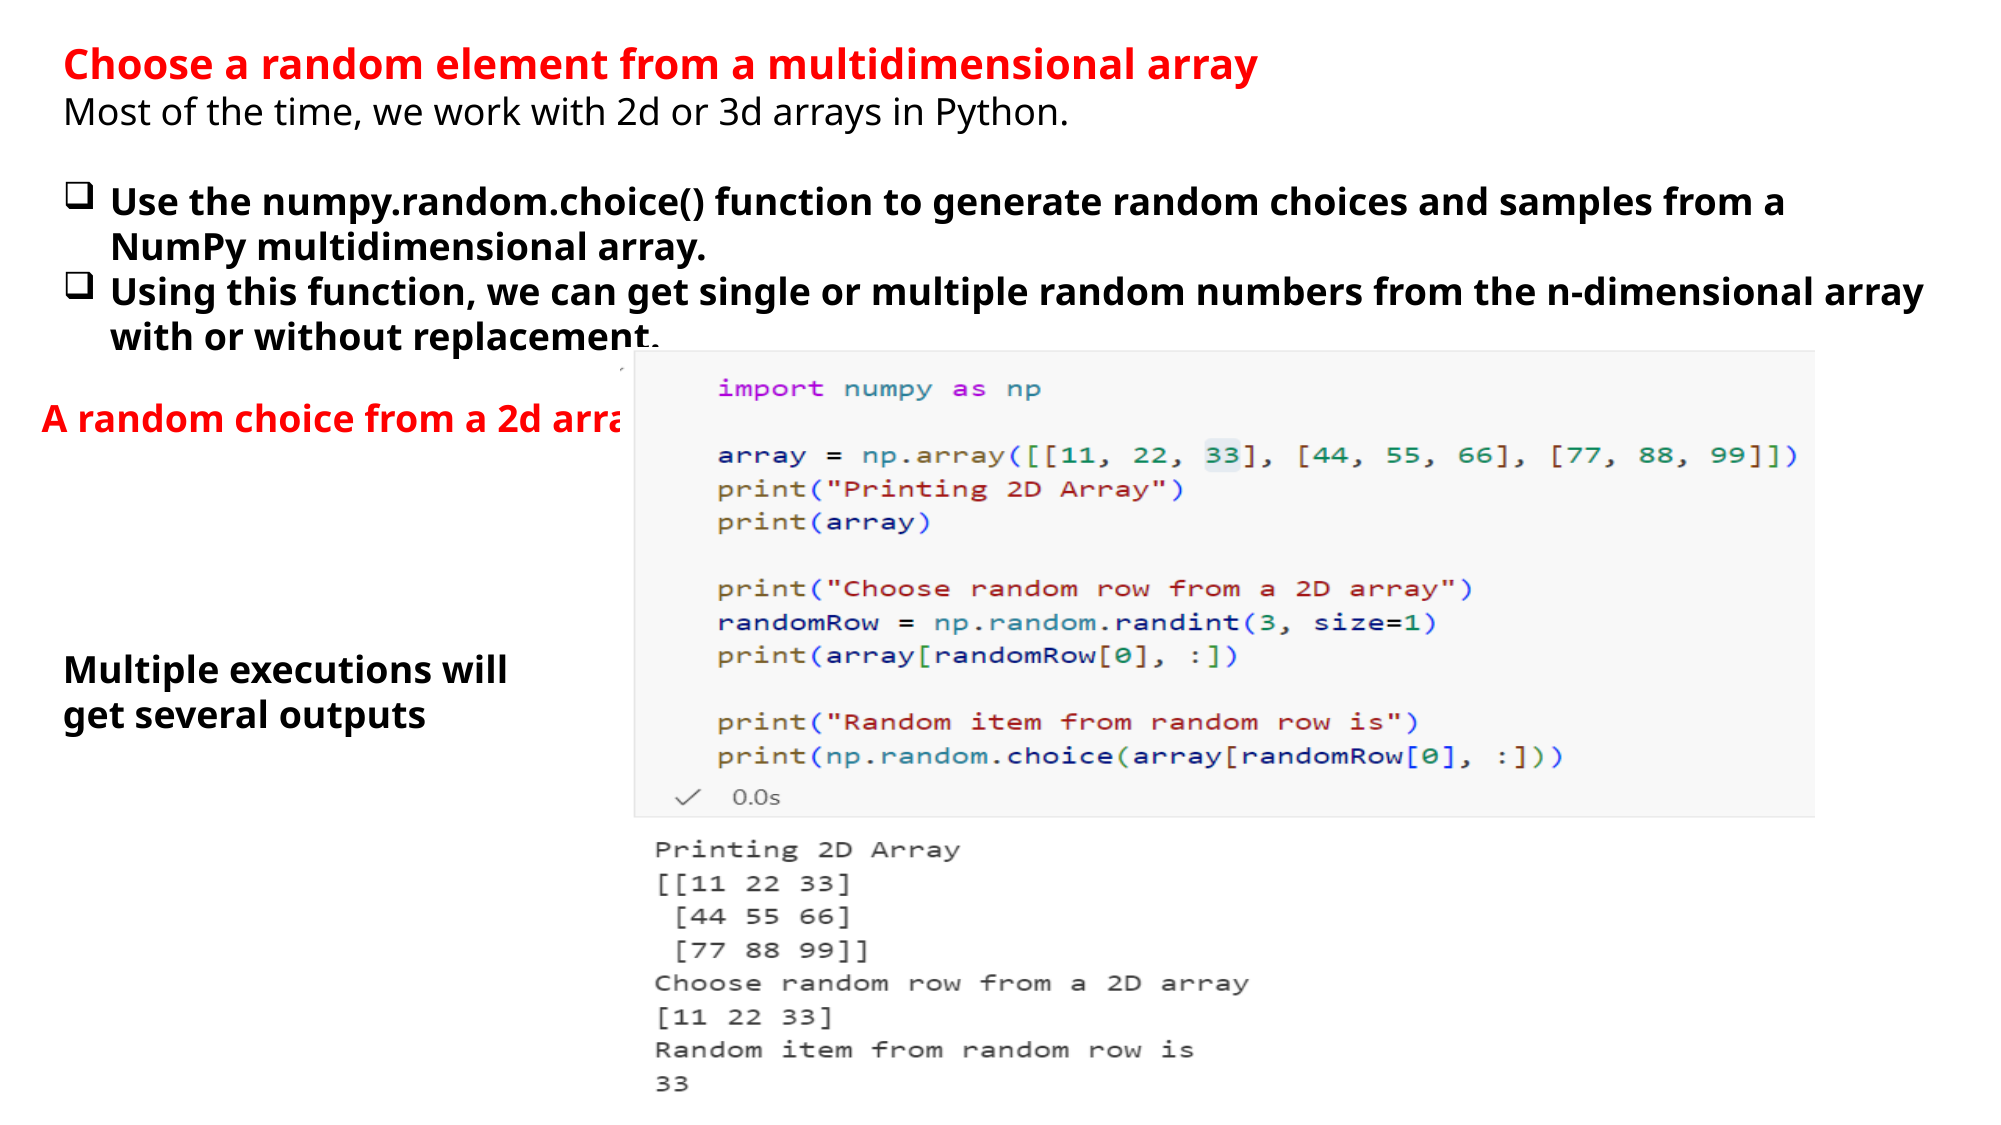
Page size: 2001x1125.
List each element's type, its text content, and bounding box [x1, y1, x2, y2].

picture [620, 346, 1816, 1096]
text_box A random choice from a 2d array [26, 387, 620, 448]
text_box Multiple executions will get several outputs [48, 638, 538, 744]
text_box Choose a random element from a multidimensional array Most of the time, we work with 2d or 3d arrays in Python. Use the numpy.random.choice() function to generate random choices and samples from a NumPy multidimensional array. Using this function, we can get single or multiple random numbers from the n-dimensional array with or without replacement. [48, 30, 1947, 366]
